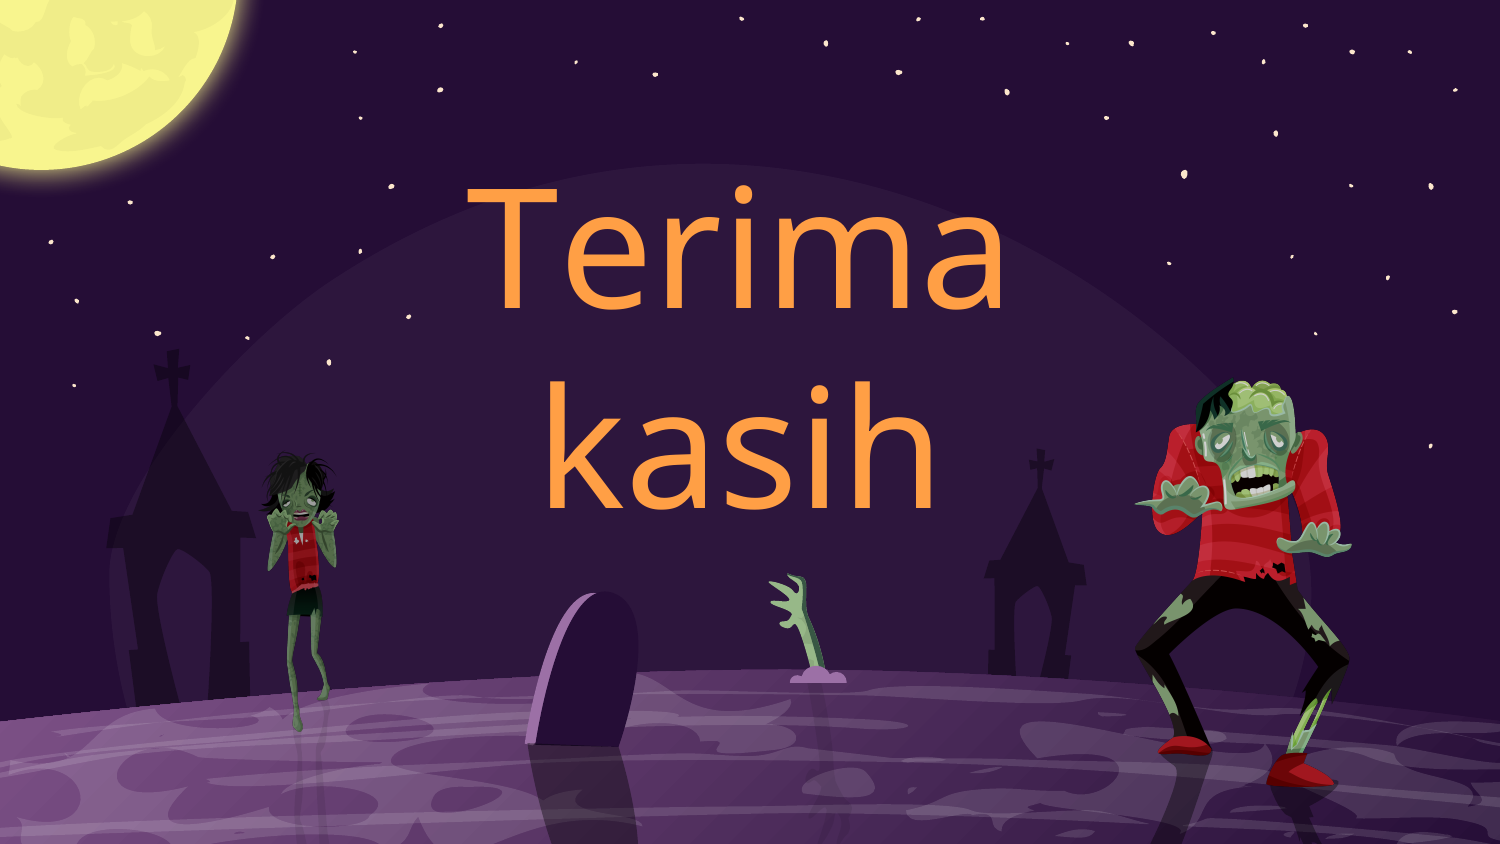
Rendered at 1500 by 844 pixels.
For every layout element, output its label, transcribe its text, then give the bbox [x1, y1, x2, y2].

title Terima kasih [276, 129, 1205, 554]
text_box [760, 573, 876, 844]
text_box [524, 591, 668, 844]
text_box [1134, 377, 1384, 844]
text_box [258, 450, 363, 844]
